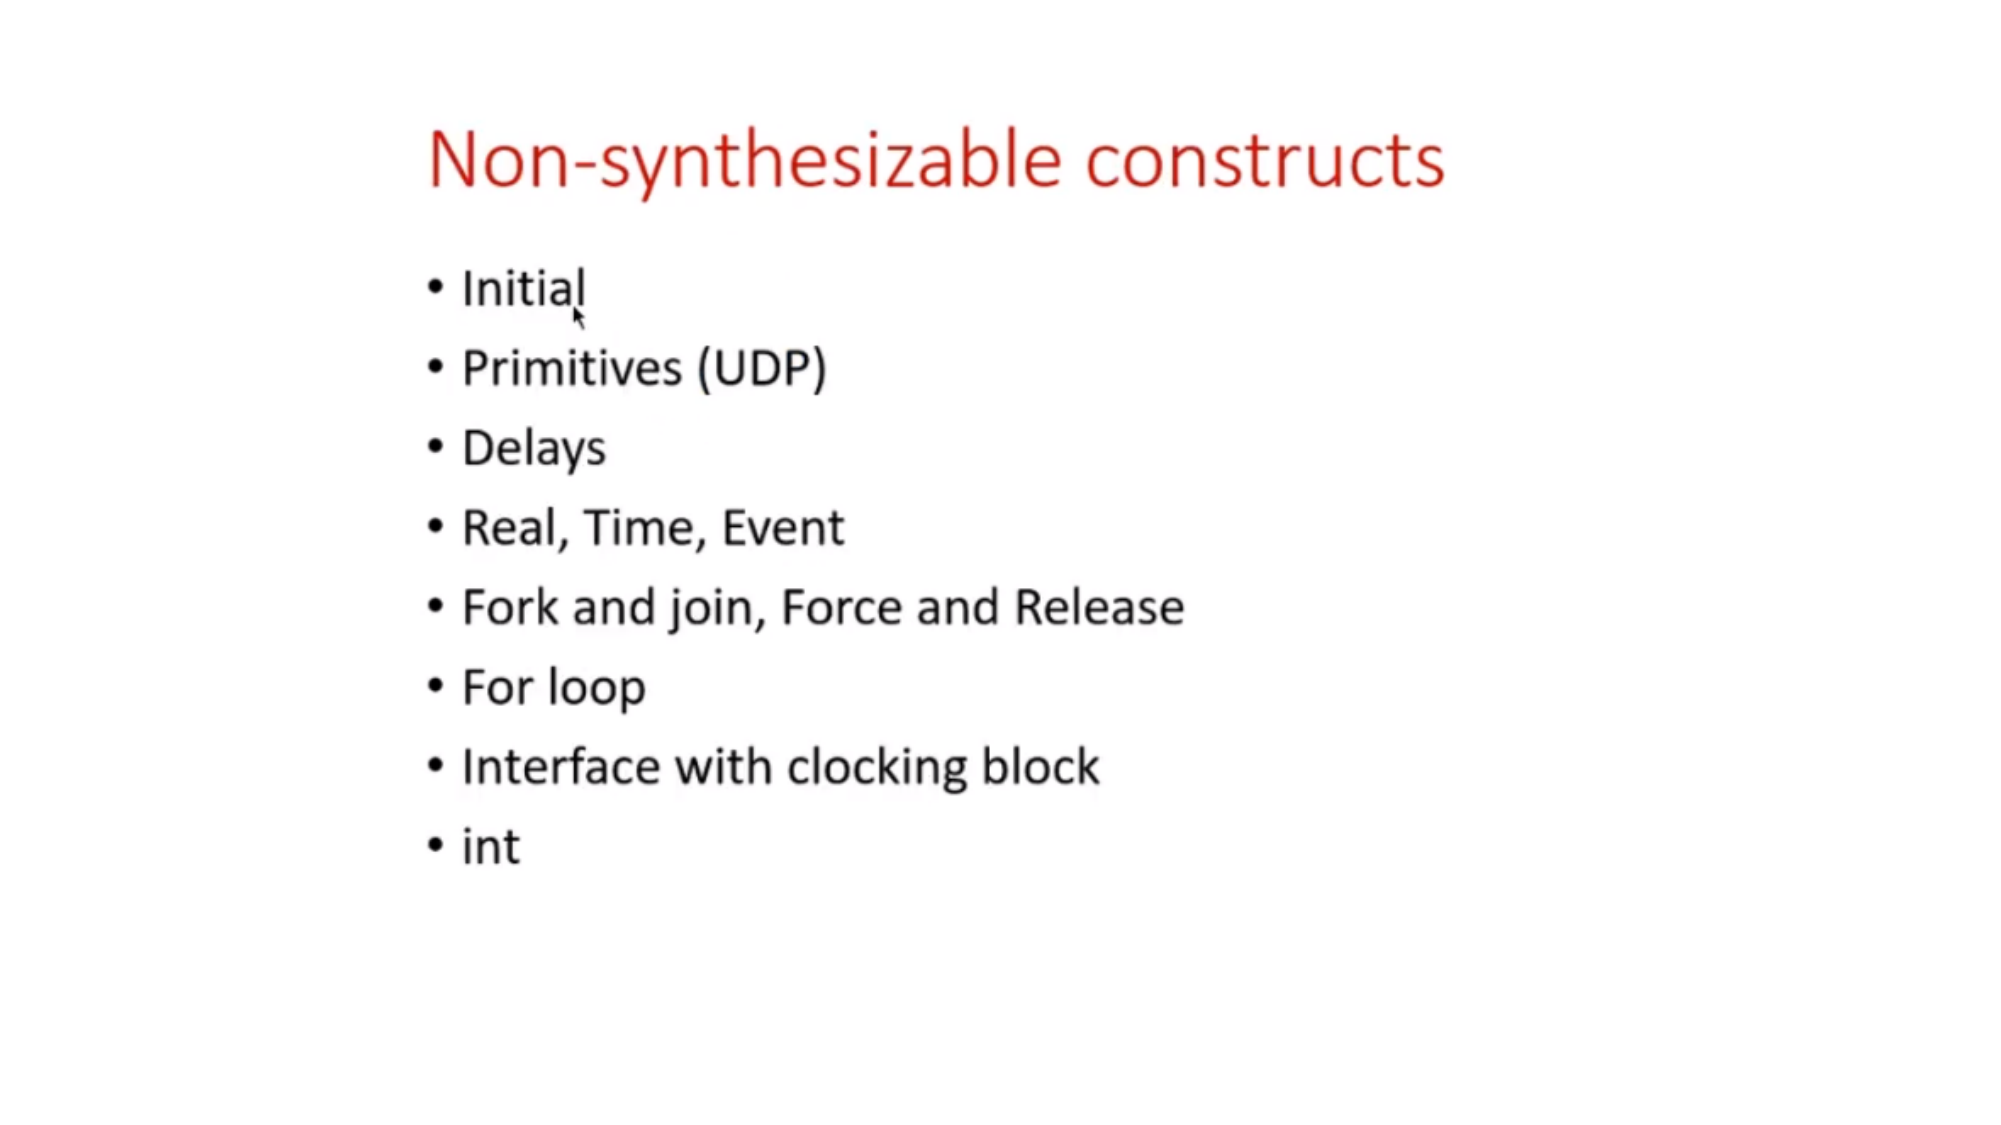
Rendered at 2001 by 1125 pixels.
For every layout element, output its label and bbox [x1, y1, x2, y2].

list [374, 105, 1626, 1020]
